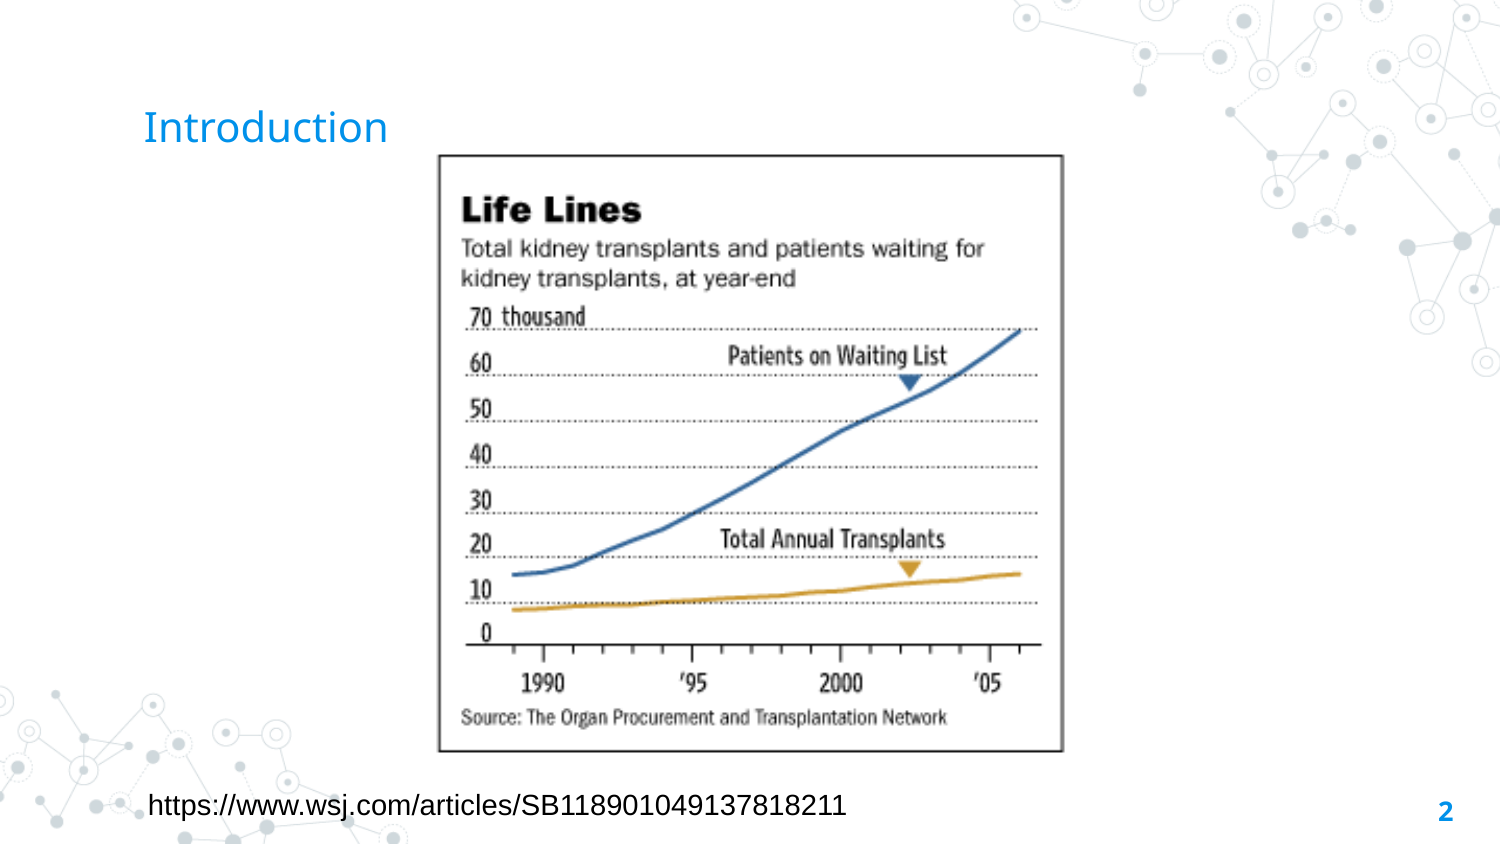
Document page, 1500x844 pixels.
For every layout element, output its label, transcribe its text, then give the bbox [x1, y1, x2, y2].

text_box https://www.wsj.com/articles/SB118901049137818211 [133, 779, 864, 829]
slide_number 2 [1378, 779, 1469, 844]
picture [0, 0, 1500, 844]
title Introduction [128, 50, 1372, 166]
